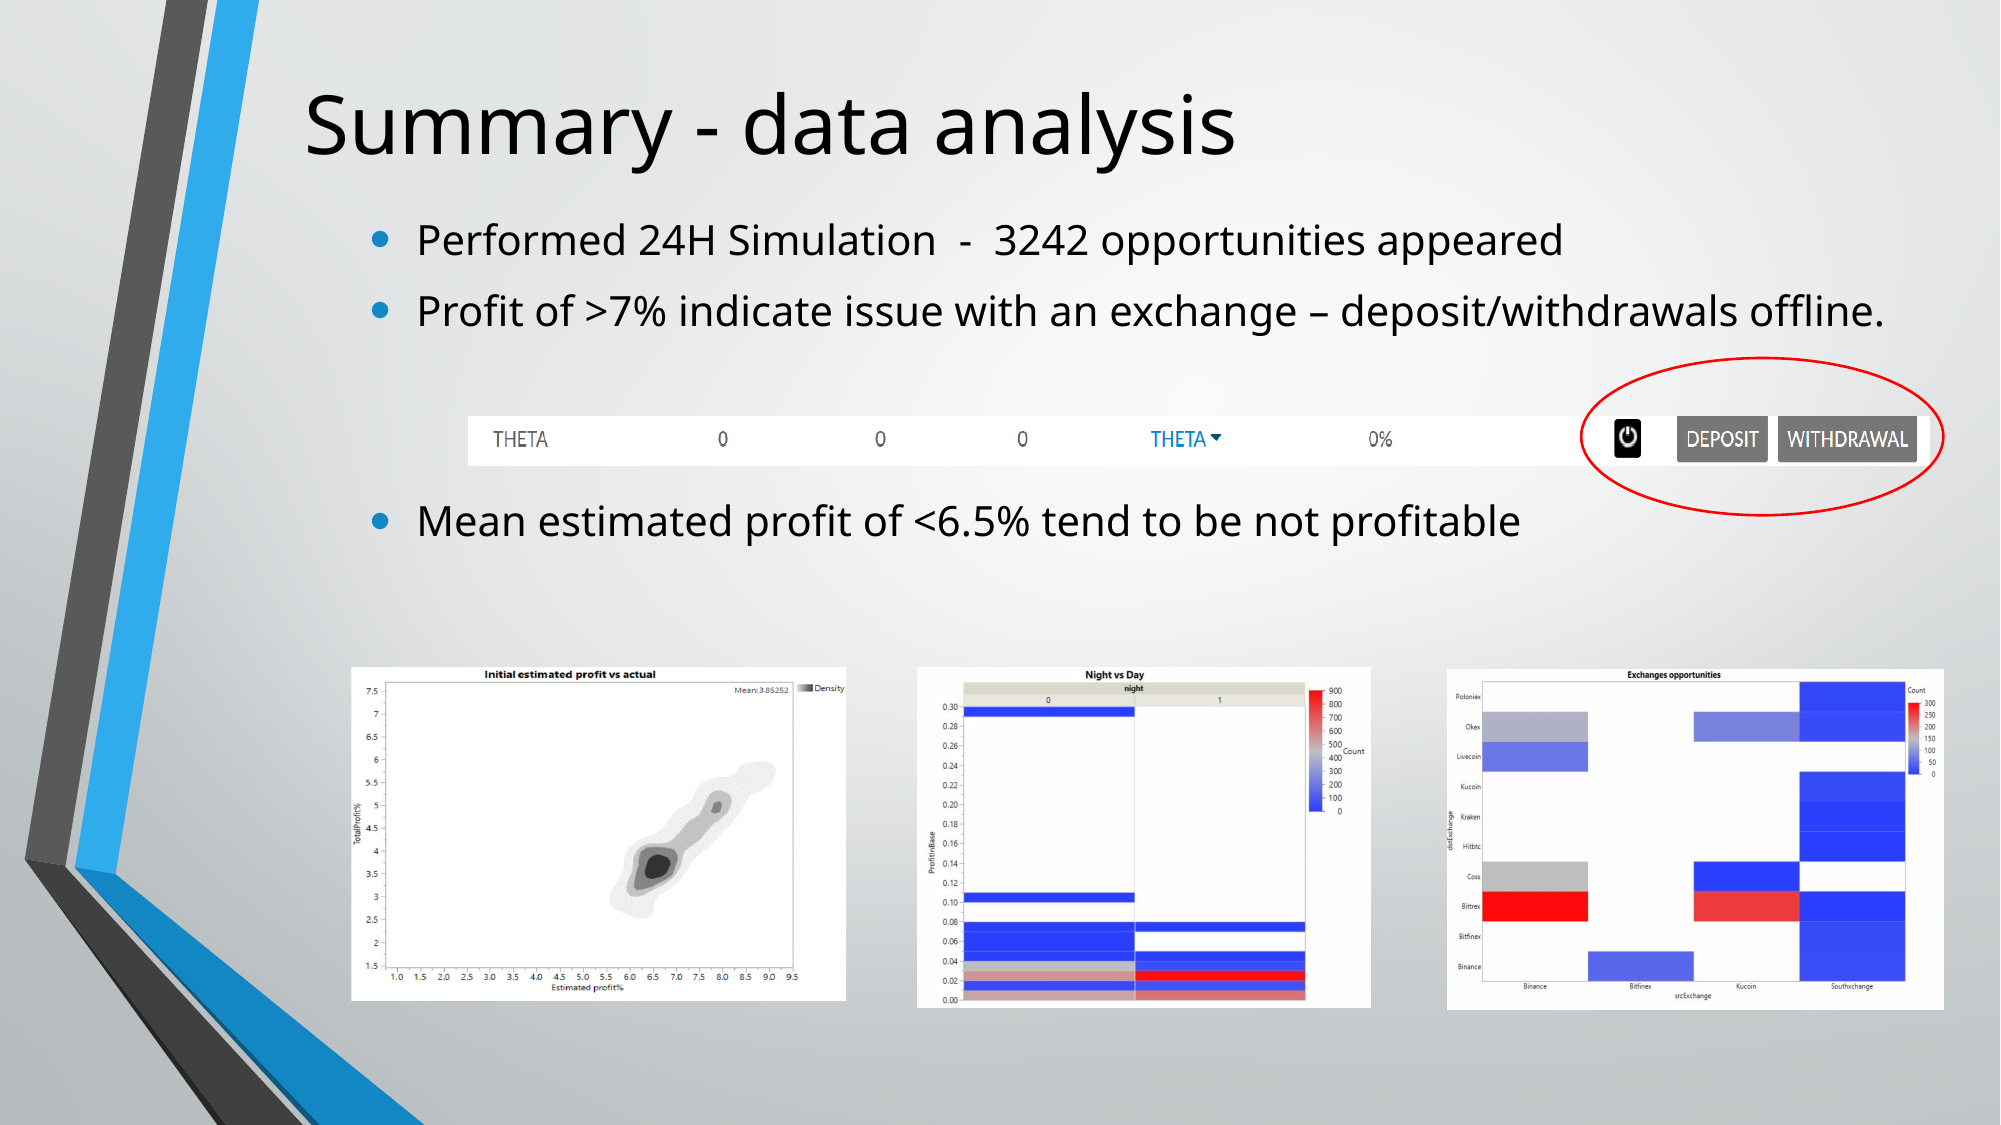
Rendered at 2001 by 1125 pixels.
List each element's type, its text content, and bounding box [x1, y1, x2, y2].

picture [917, 667, 1371, 1008]
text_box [468, 357, 1944, 516]
list Performed 24H Simulation - 3242 opportunities appeared Profit of >7% indicate issue with an exchange – deposit/withdrawals offline. Mean estimated profit of <6.5% tend to be not profitable [279, 243, 1924, 757]
picture [351, 667, 847, 1001]
text_box Summary - data analysis [119, 65, 1423, 179]
picture [1446, 669, 1944, 1010]
